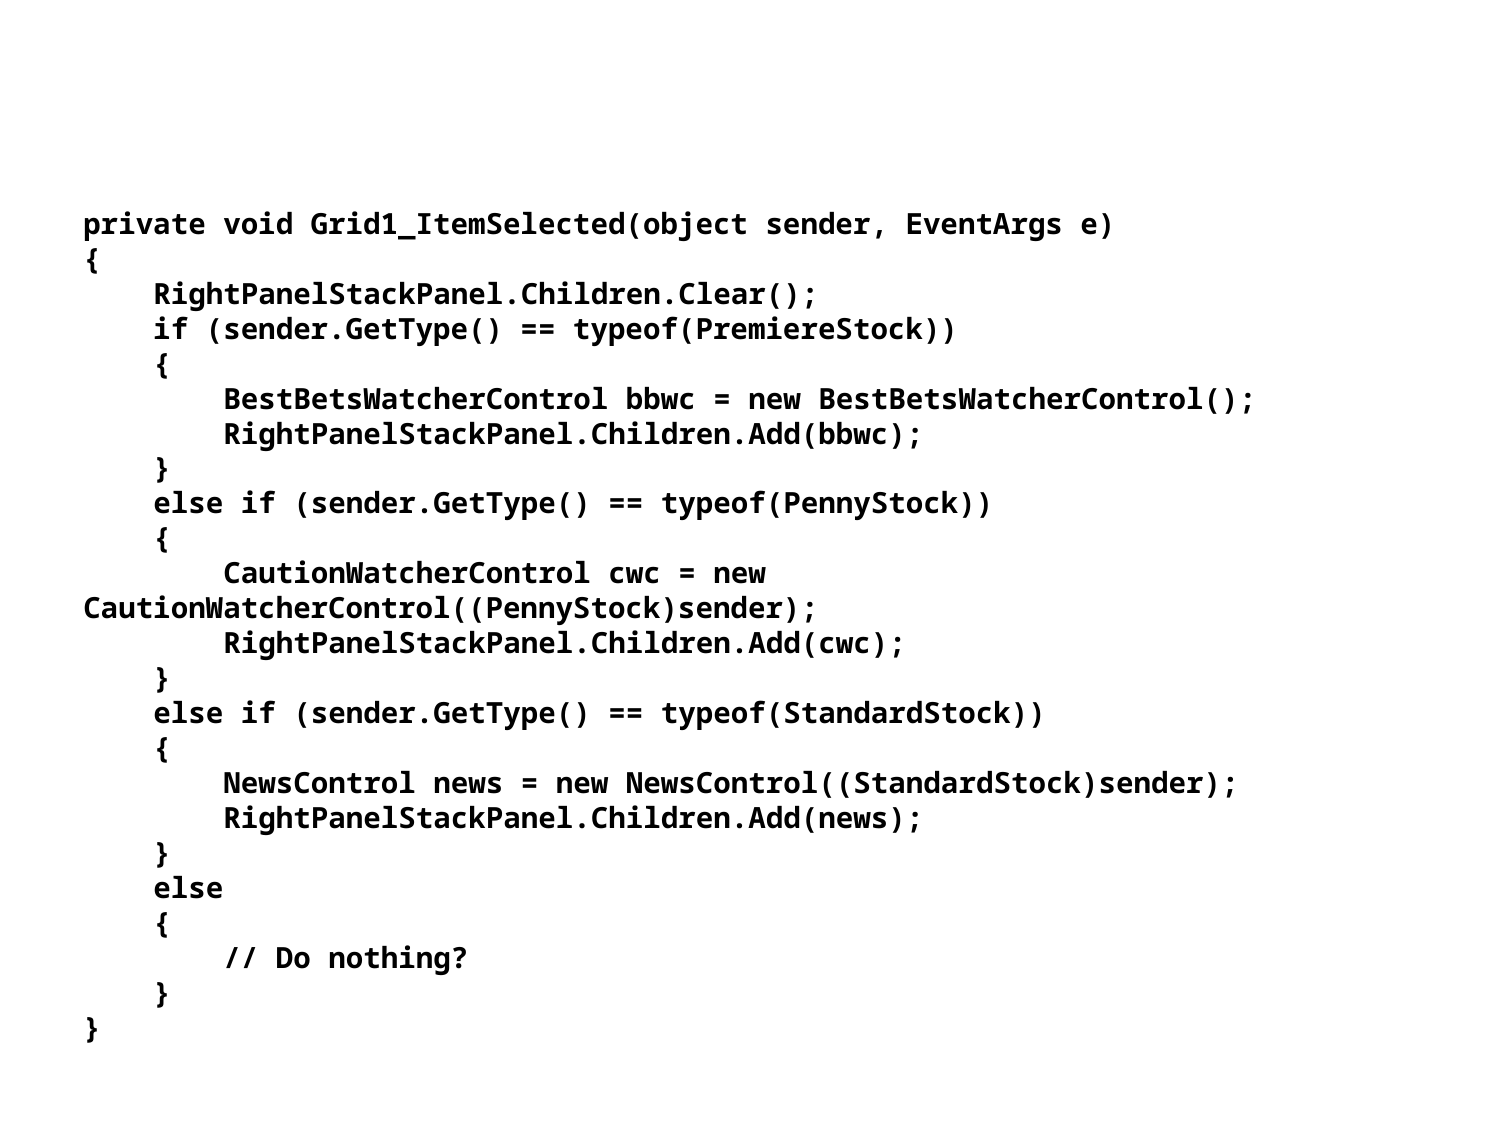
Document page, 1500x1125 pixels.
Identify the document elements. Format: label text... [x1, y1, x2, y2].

text_box private void Grid1_ItemSelected(object sender, EventArgs e) { RightPanelStackPanel.Children.Clear(); if (sender.GetType() == typeof(PremiereStock)) { BestBetsWatcherControl bbwc = new BestBetsWatcherControl(); RightPanelStackPanel.Children.Add(bbwc); } else if (sender.GetType() == typeof(PennyStock)) { CautionWatcherControl cwc = new CautionWatcherControl((PennyStock)sender); RightPanelStackPanel.Children.Add(cwc); } else if (sender.GetType() == typeof(StandardStock)) { NewsControl news = new NewsControl((StandardStock)sender); RightPanelStackPanel.Children.Add(news); } else { // Do nothing? } } [68, 197, 1432, 1052]
